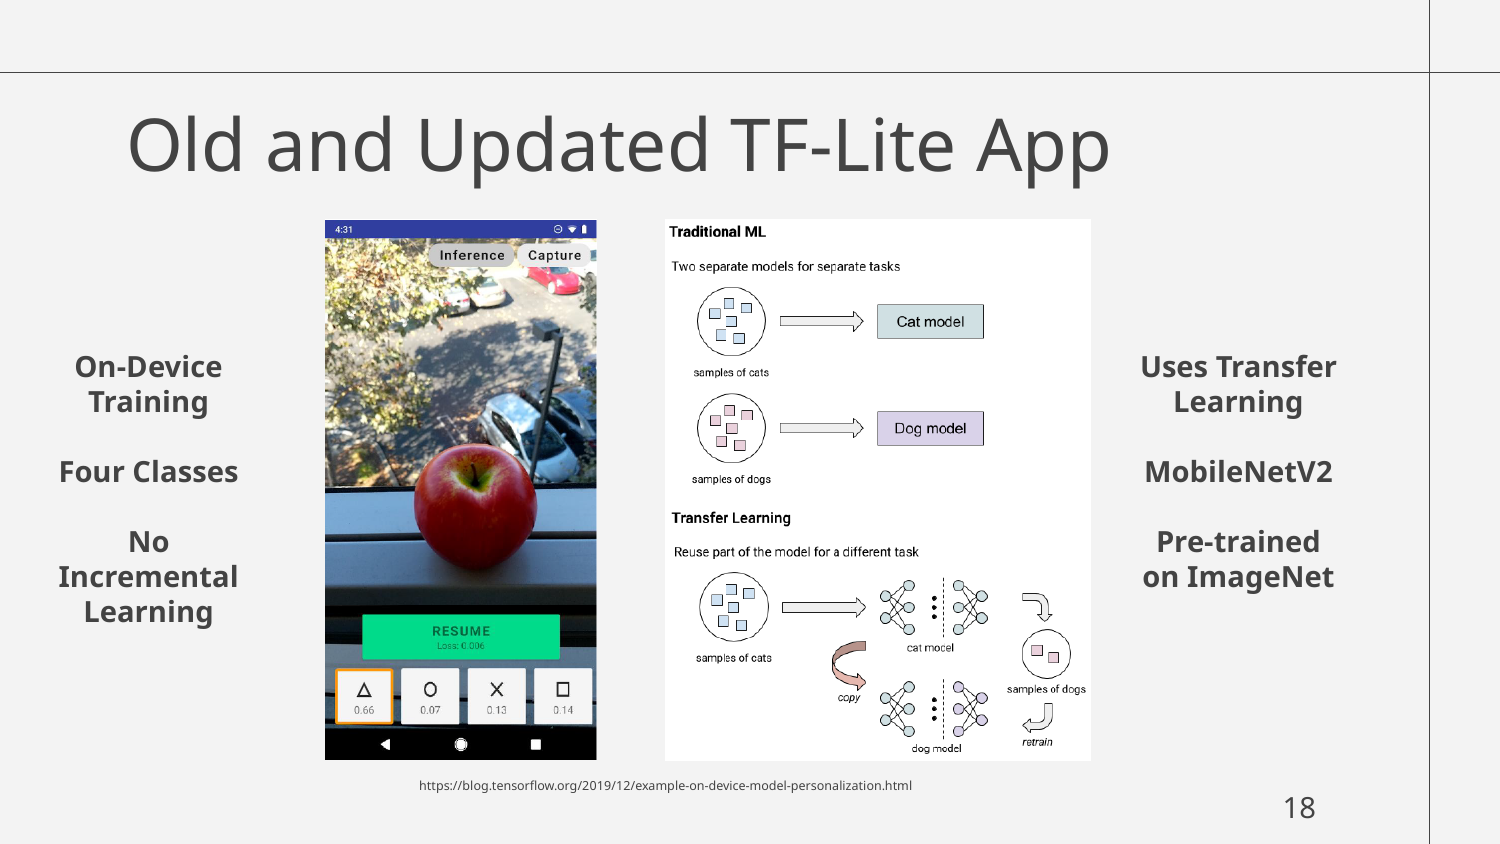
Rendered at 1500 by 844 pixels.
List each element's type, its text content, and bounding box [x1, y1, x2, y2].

picture [325, 219, 597, 761]
text_box Uses Transfer Learning MobileNetV2 Pre-trained on ImageNet [1120, 341, 1357, 601]
slide_number 18 [1241, 773, 1332, 839]
text_box On-Device Training Four Classes No Incremental Learning [40, 341, 257, 636]
text_box https://blog.tensorflow.org/2019/12/example-on-device-model-personalization.html [382, 759, 949, 793]
picture [665, 219, 1091, 761]
title Old and Updated TF-Lite App [110, 83, 1413, 164]
